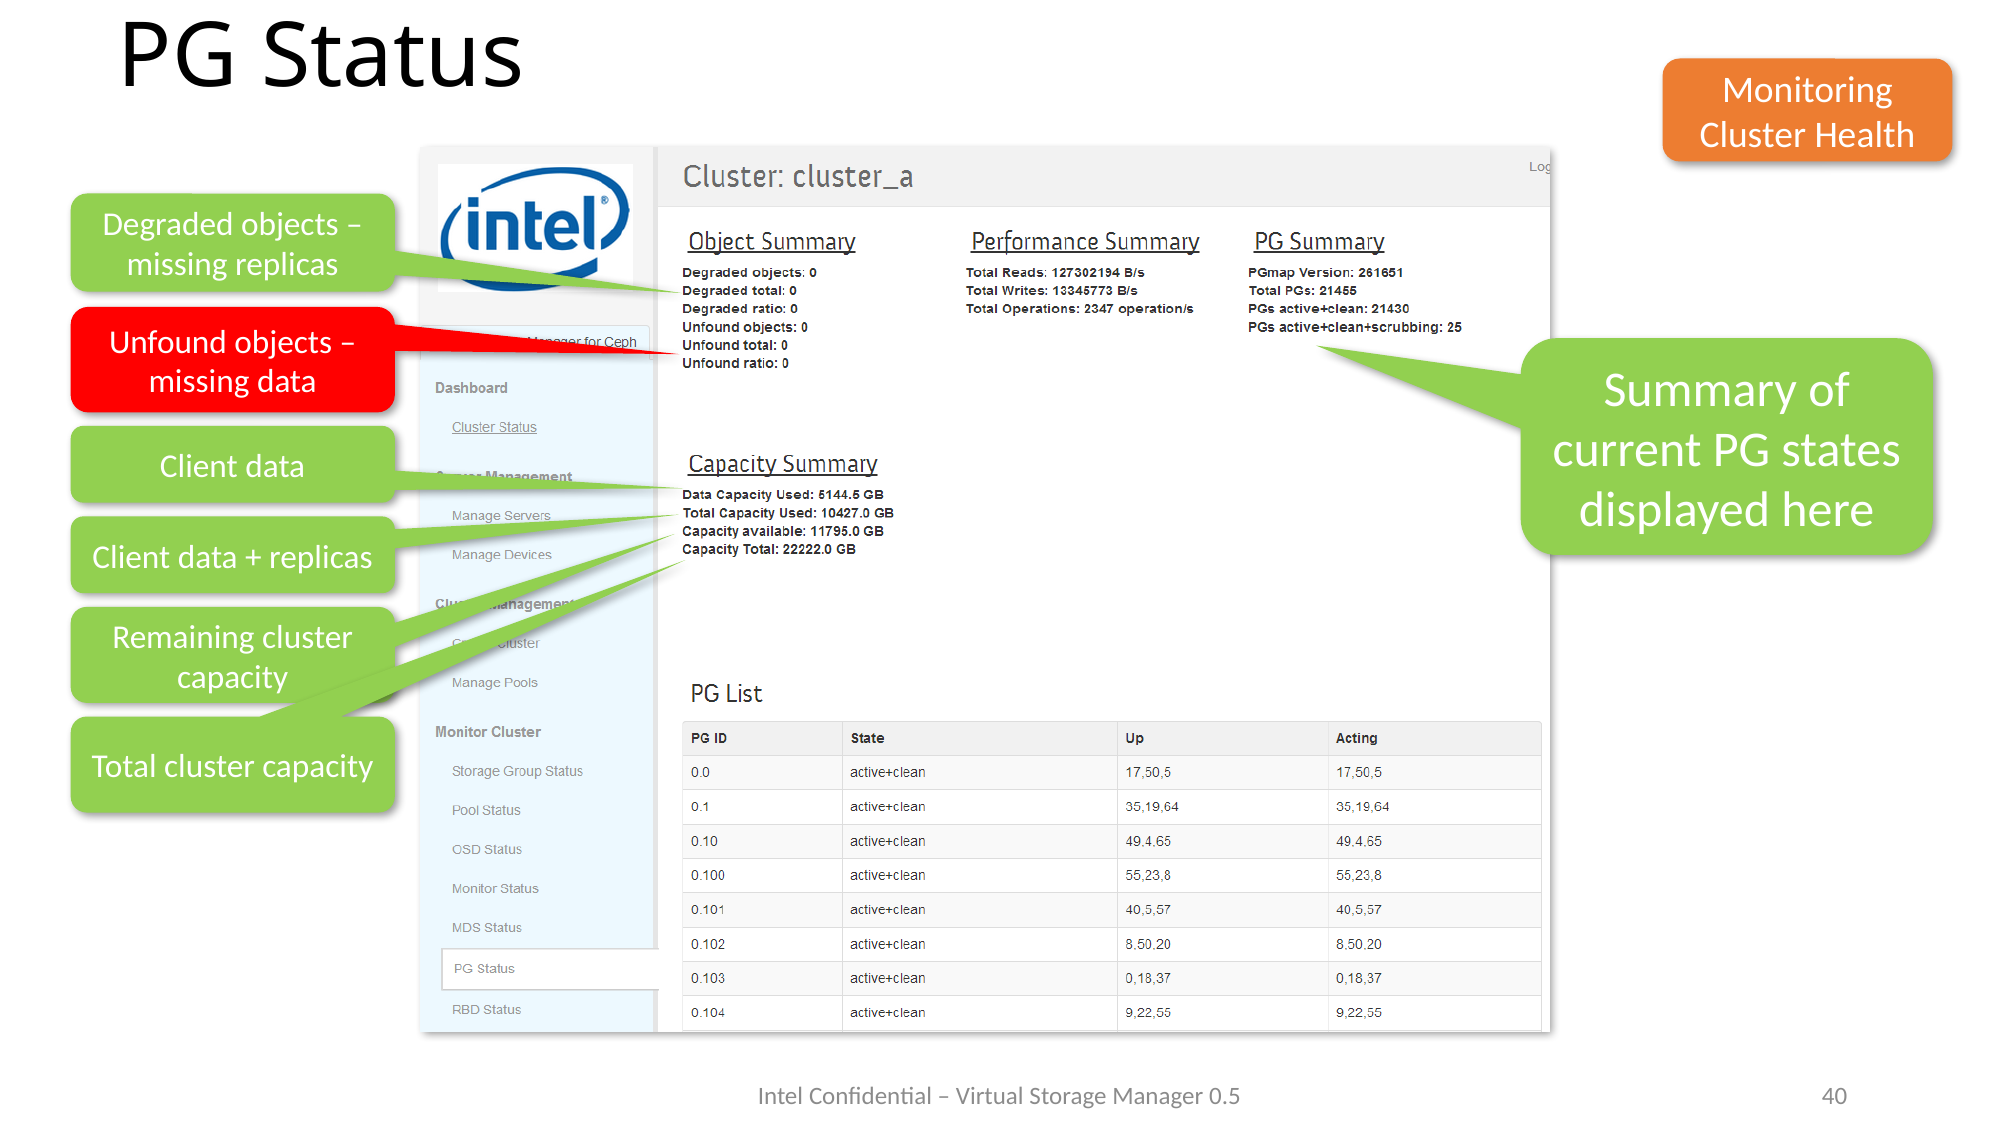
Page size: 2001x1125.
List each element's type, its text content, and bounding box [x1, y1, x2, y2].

title PG Status [102, 1, 1828, 114]
slide_number 40 [1412, 1065, 1863, 1125]
text_box Unfound objects – missing data [69, 305, 420, 414]
text_box Total cluster capacity [69, 656, 420, 814]
text_box Summary of current PG states displayed here [1550, 337, 1934, 557]
text_box Client data + replicas [69, 515, 420, 595]
text_box Degraded objects – missing replicas [69, 192, 420, 293]
text_box Remaining cluster capacity [69, 605, 420, 704]
picture [420, 147, 1550, 1032]
text_box Client data [69, 424, 420, 504]
footer Intel Confidential – Virtual Storage Manager 0.5 [662, 1065, 1338, 1125]
text_box Monitoring Cluster Health [1661, 57, 1954, 163]
